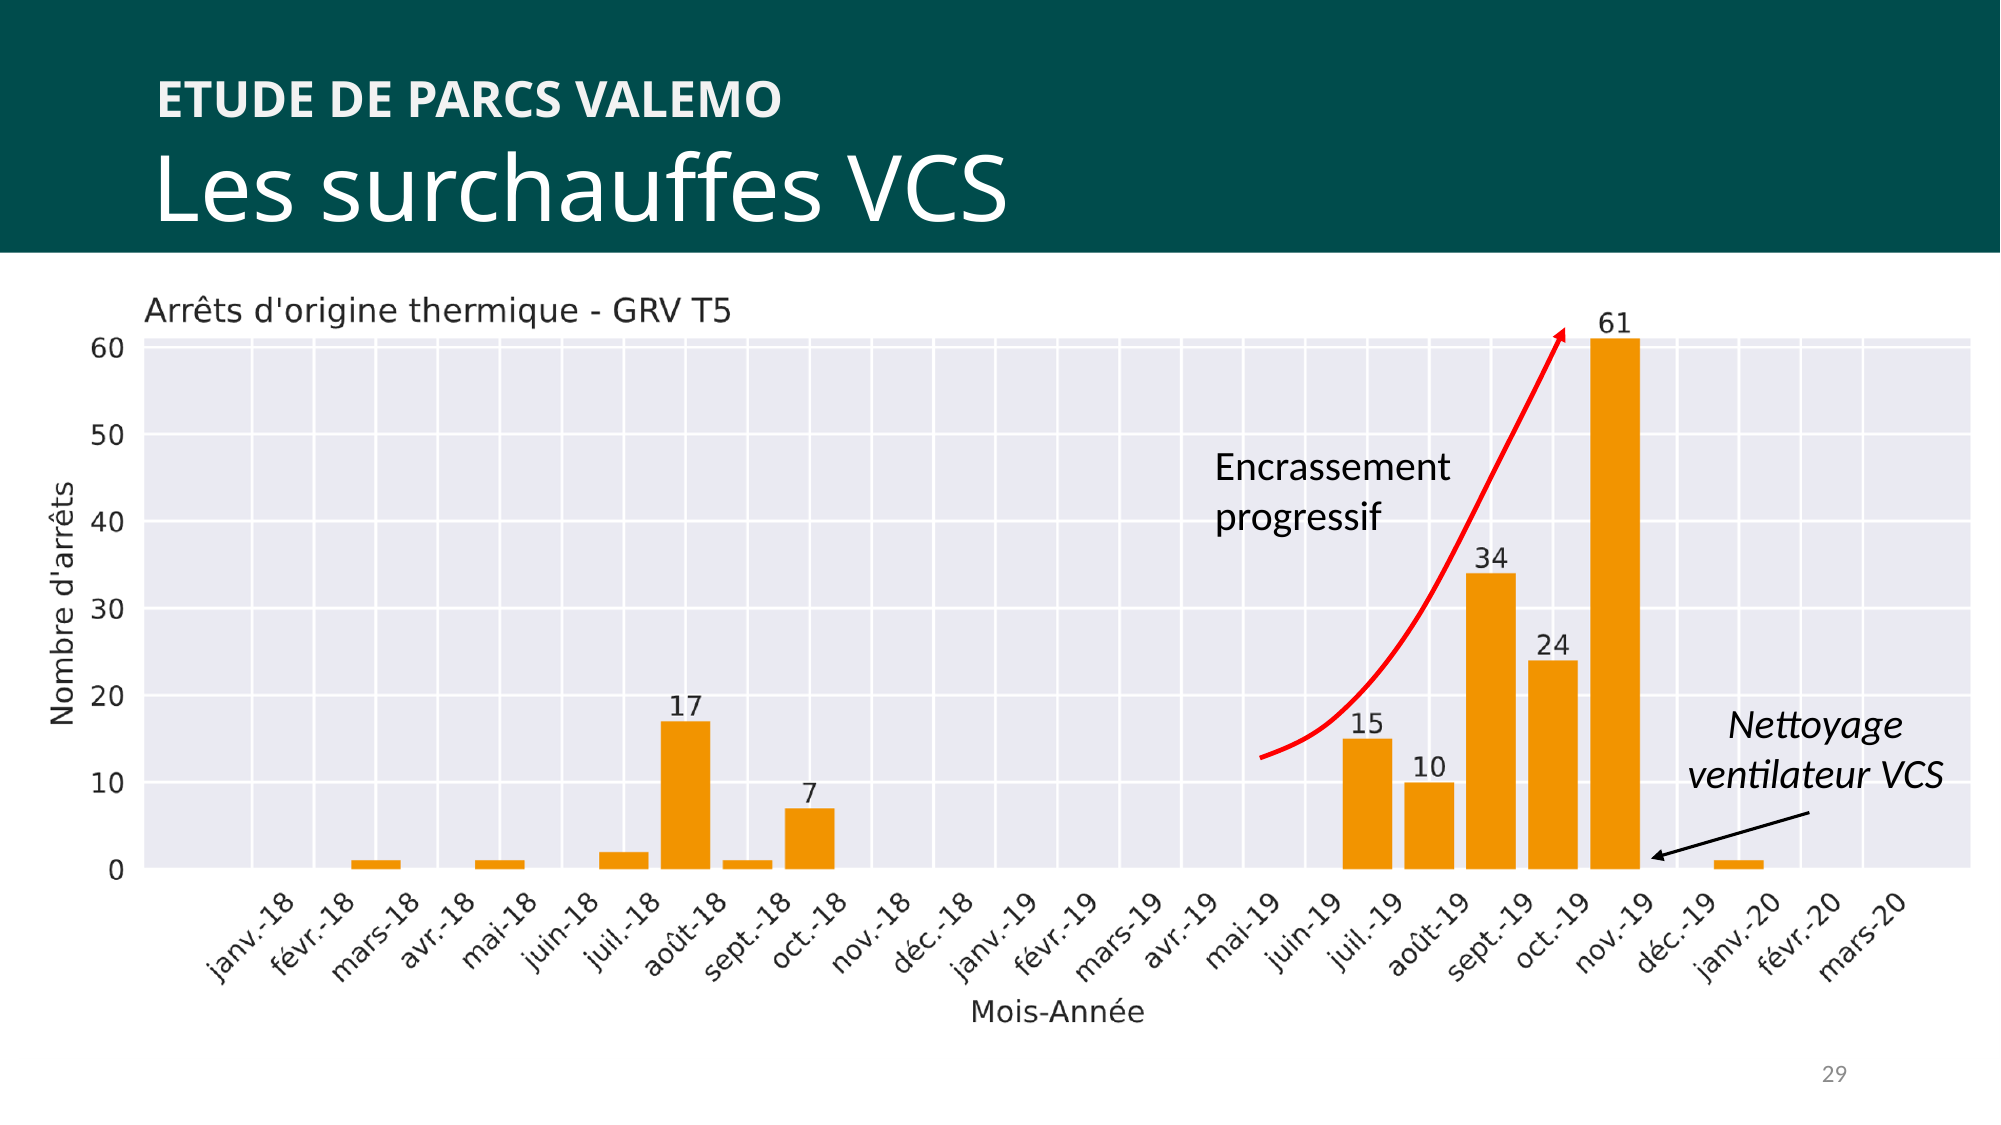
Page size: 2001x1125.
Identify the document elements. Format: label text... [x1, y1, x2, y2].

text_box ETUDE DE PARCS VALEMO [140, 60, 1000, 136]
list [19, 266, 2000, 1060]
text_box [0, 0, 2000, 254]
slide_number 29 [1412, 1060, 1863, 1103]
title Les surchauffes VCS [137, 130, 1863, 253]
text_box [1650, 812, 1810, 859]
